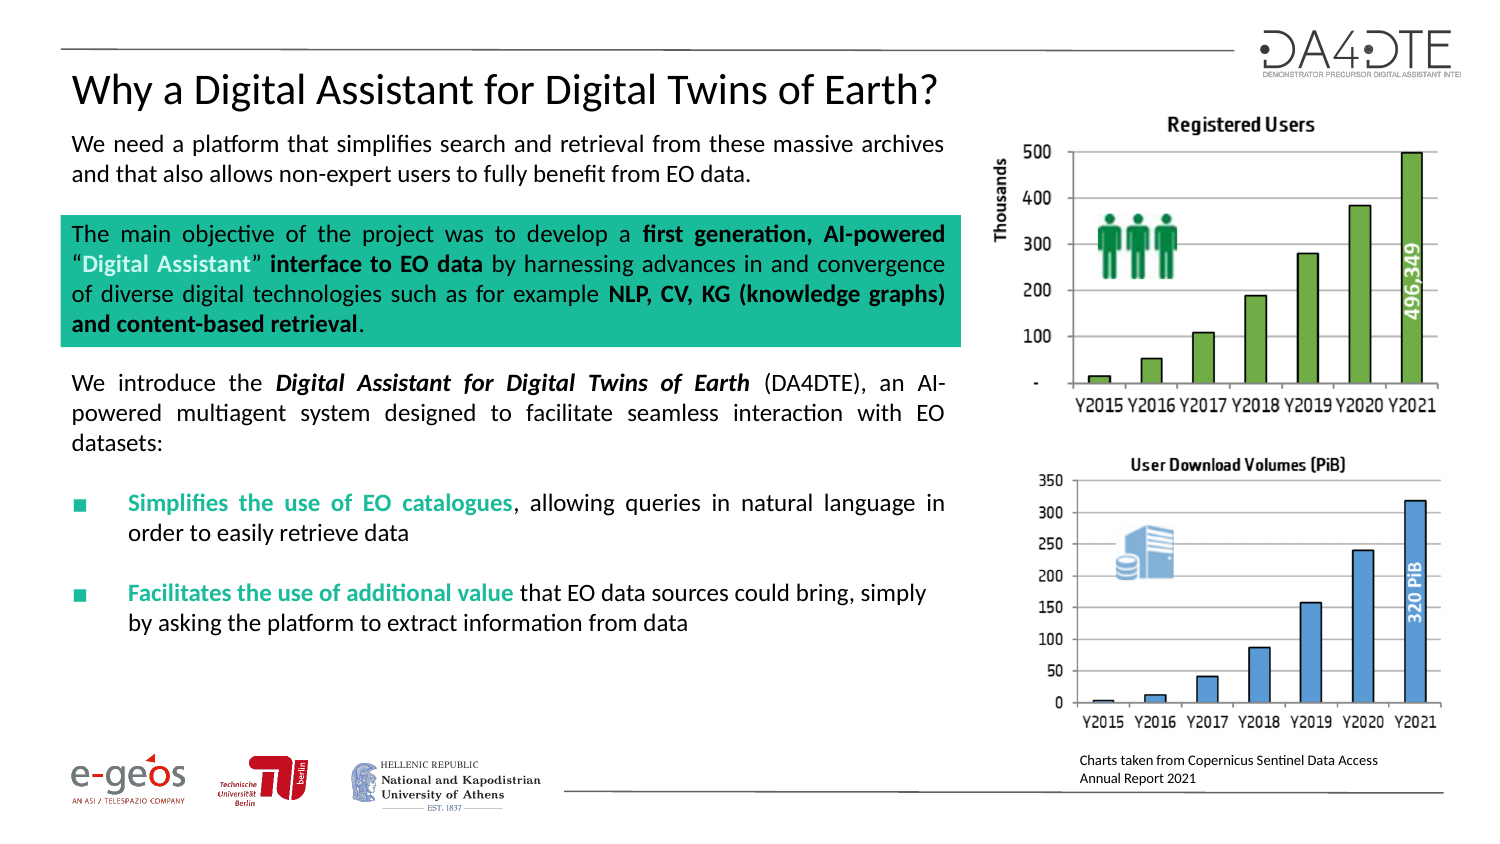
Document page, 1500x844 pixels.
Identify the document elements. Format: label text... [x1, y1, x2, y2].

text_box Charts taken from Copernicus Sentinel Data Access Annual Report 2021 [1068, 755, 1429, 791]
picture [1252, 24, 1461, 49]
picture [218, 756, 308, 806]
picture [960, 81, 1496, 746]
text_box We need a platform that simplifies search and retrieval from these massive archives and that also allows non-expert users to fully benefit from EO data. The main objective of the project was to develop a first generation, AI-powered “Digital Assistant” interface to EO data by harnessing advances in and convergence of diverse digital technologies such as for example NLP, CV, KG (knowledge graphs) and content-based retrieval. We introduce the Digital Assistant for Digital Twins of Earth (DA4DTE), an AI-powered multiagent system designed to facilitate seamless interaction with EO datasets: Simplifies the use of EO catalogues, allowing queries in natural language in order to easily retrieve data Facilitates the use of additional value that EO data sources could bring, simply by asking the platform to extract information from data [60, 125, 958, 738]
picture [69, 753, 185, 806]
picture [342, 738, 563, 838]
text_box Why a Digital Assistant for Digital Twins of Earth? [60, 49, 1485, 125]
